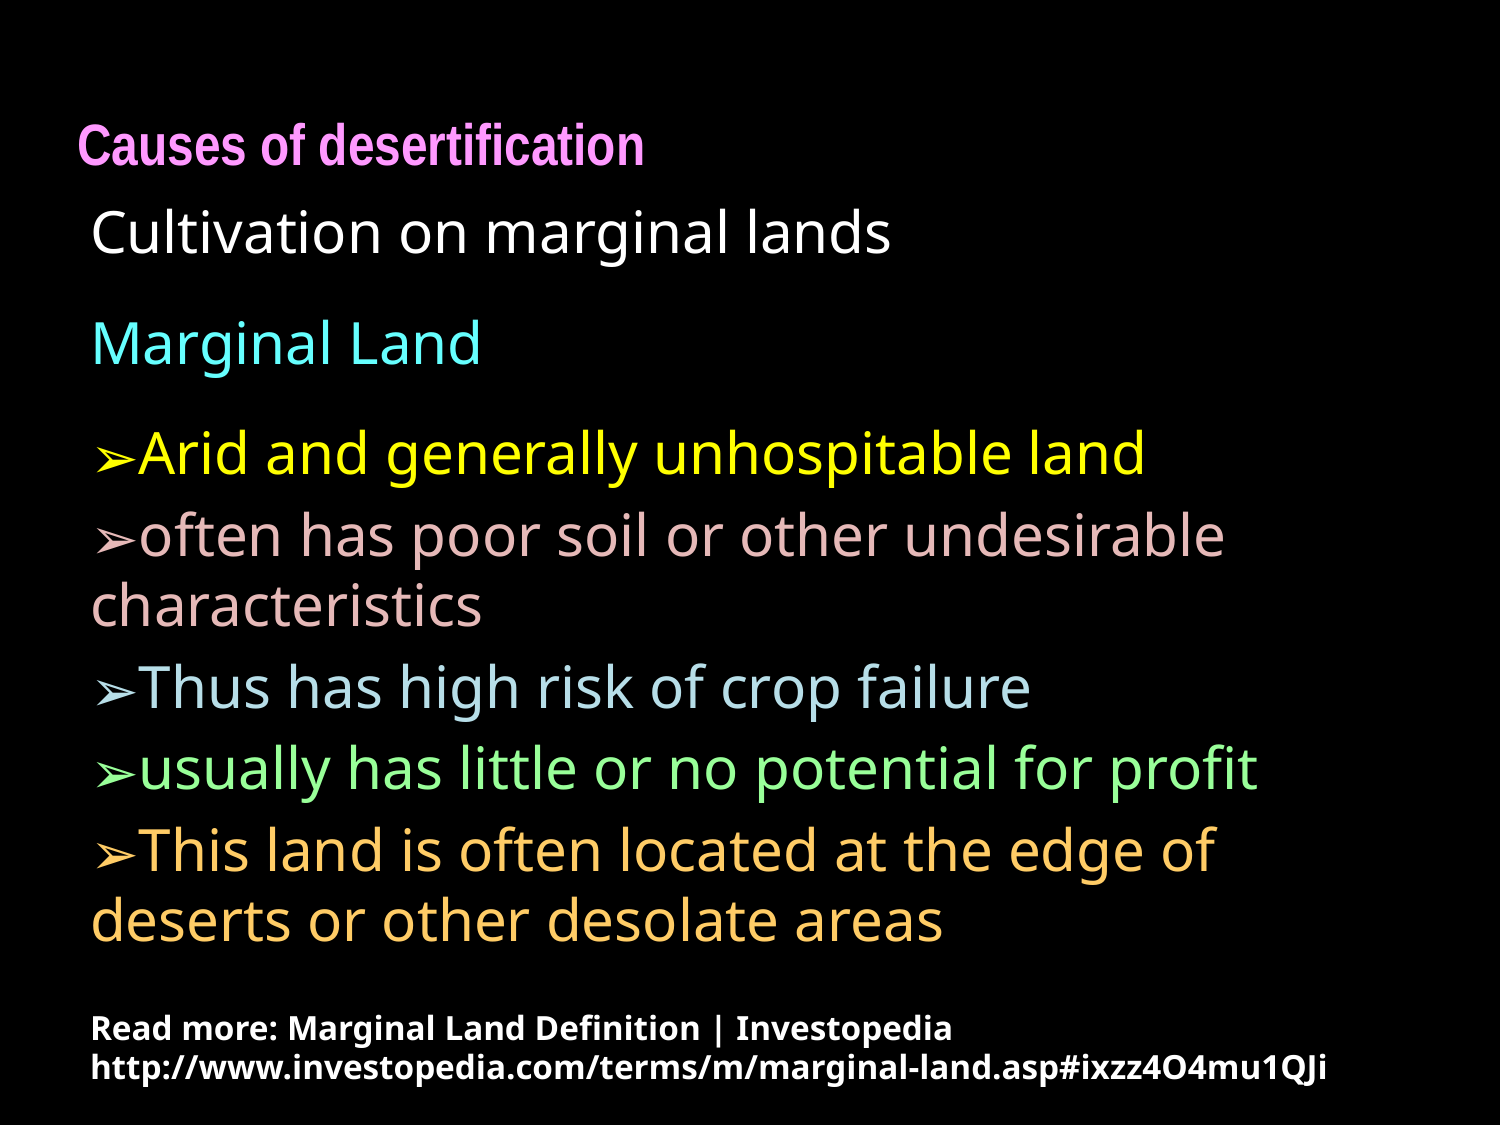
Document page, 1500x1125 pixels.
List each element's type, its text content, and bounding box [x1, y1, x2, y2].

text_box Causes of desertification [62, 99, 1275, 188]
list Cultivation on marginal lands Marginal Land Arid and generally unhospitable land often has poor soil or other undesirable characteristics Thus has high risk of crop failure usually has little or no potential for profit This land is often located at the edge of deserts or other desolate areas Read more: Marginal Land Definition | Investopedia http://www.investopedia.com/terms/m/marginal-land.asp#ixzz4O4mu1QJi [75, 187, 1425, 1088]
